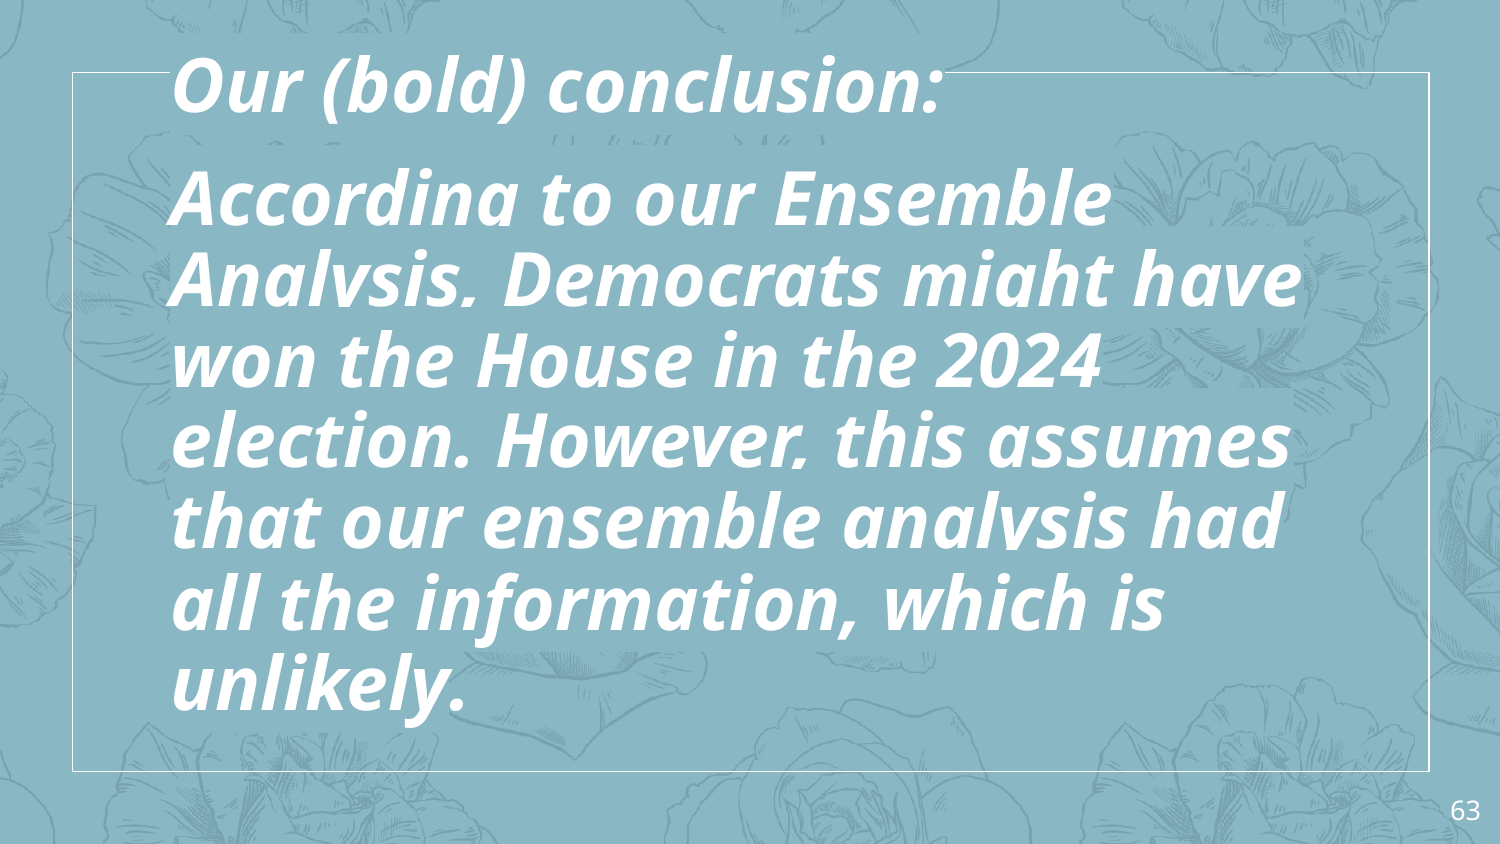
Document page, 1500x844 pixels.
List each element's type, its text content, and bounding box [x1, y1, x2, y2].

slide_number ‹#› [1391, 779, 1482, 844]
title Our (bold) conclusion: According to our Ensemble Analysis, Democrats might have won the House in the 2024 election. However, this assumes that our ensemble analysis had all the information, which is unlikely. [170, 110, 1330, 728]
